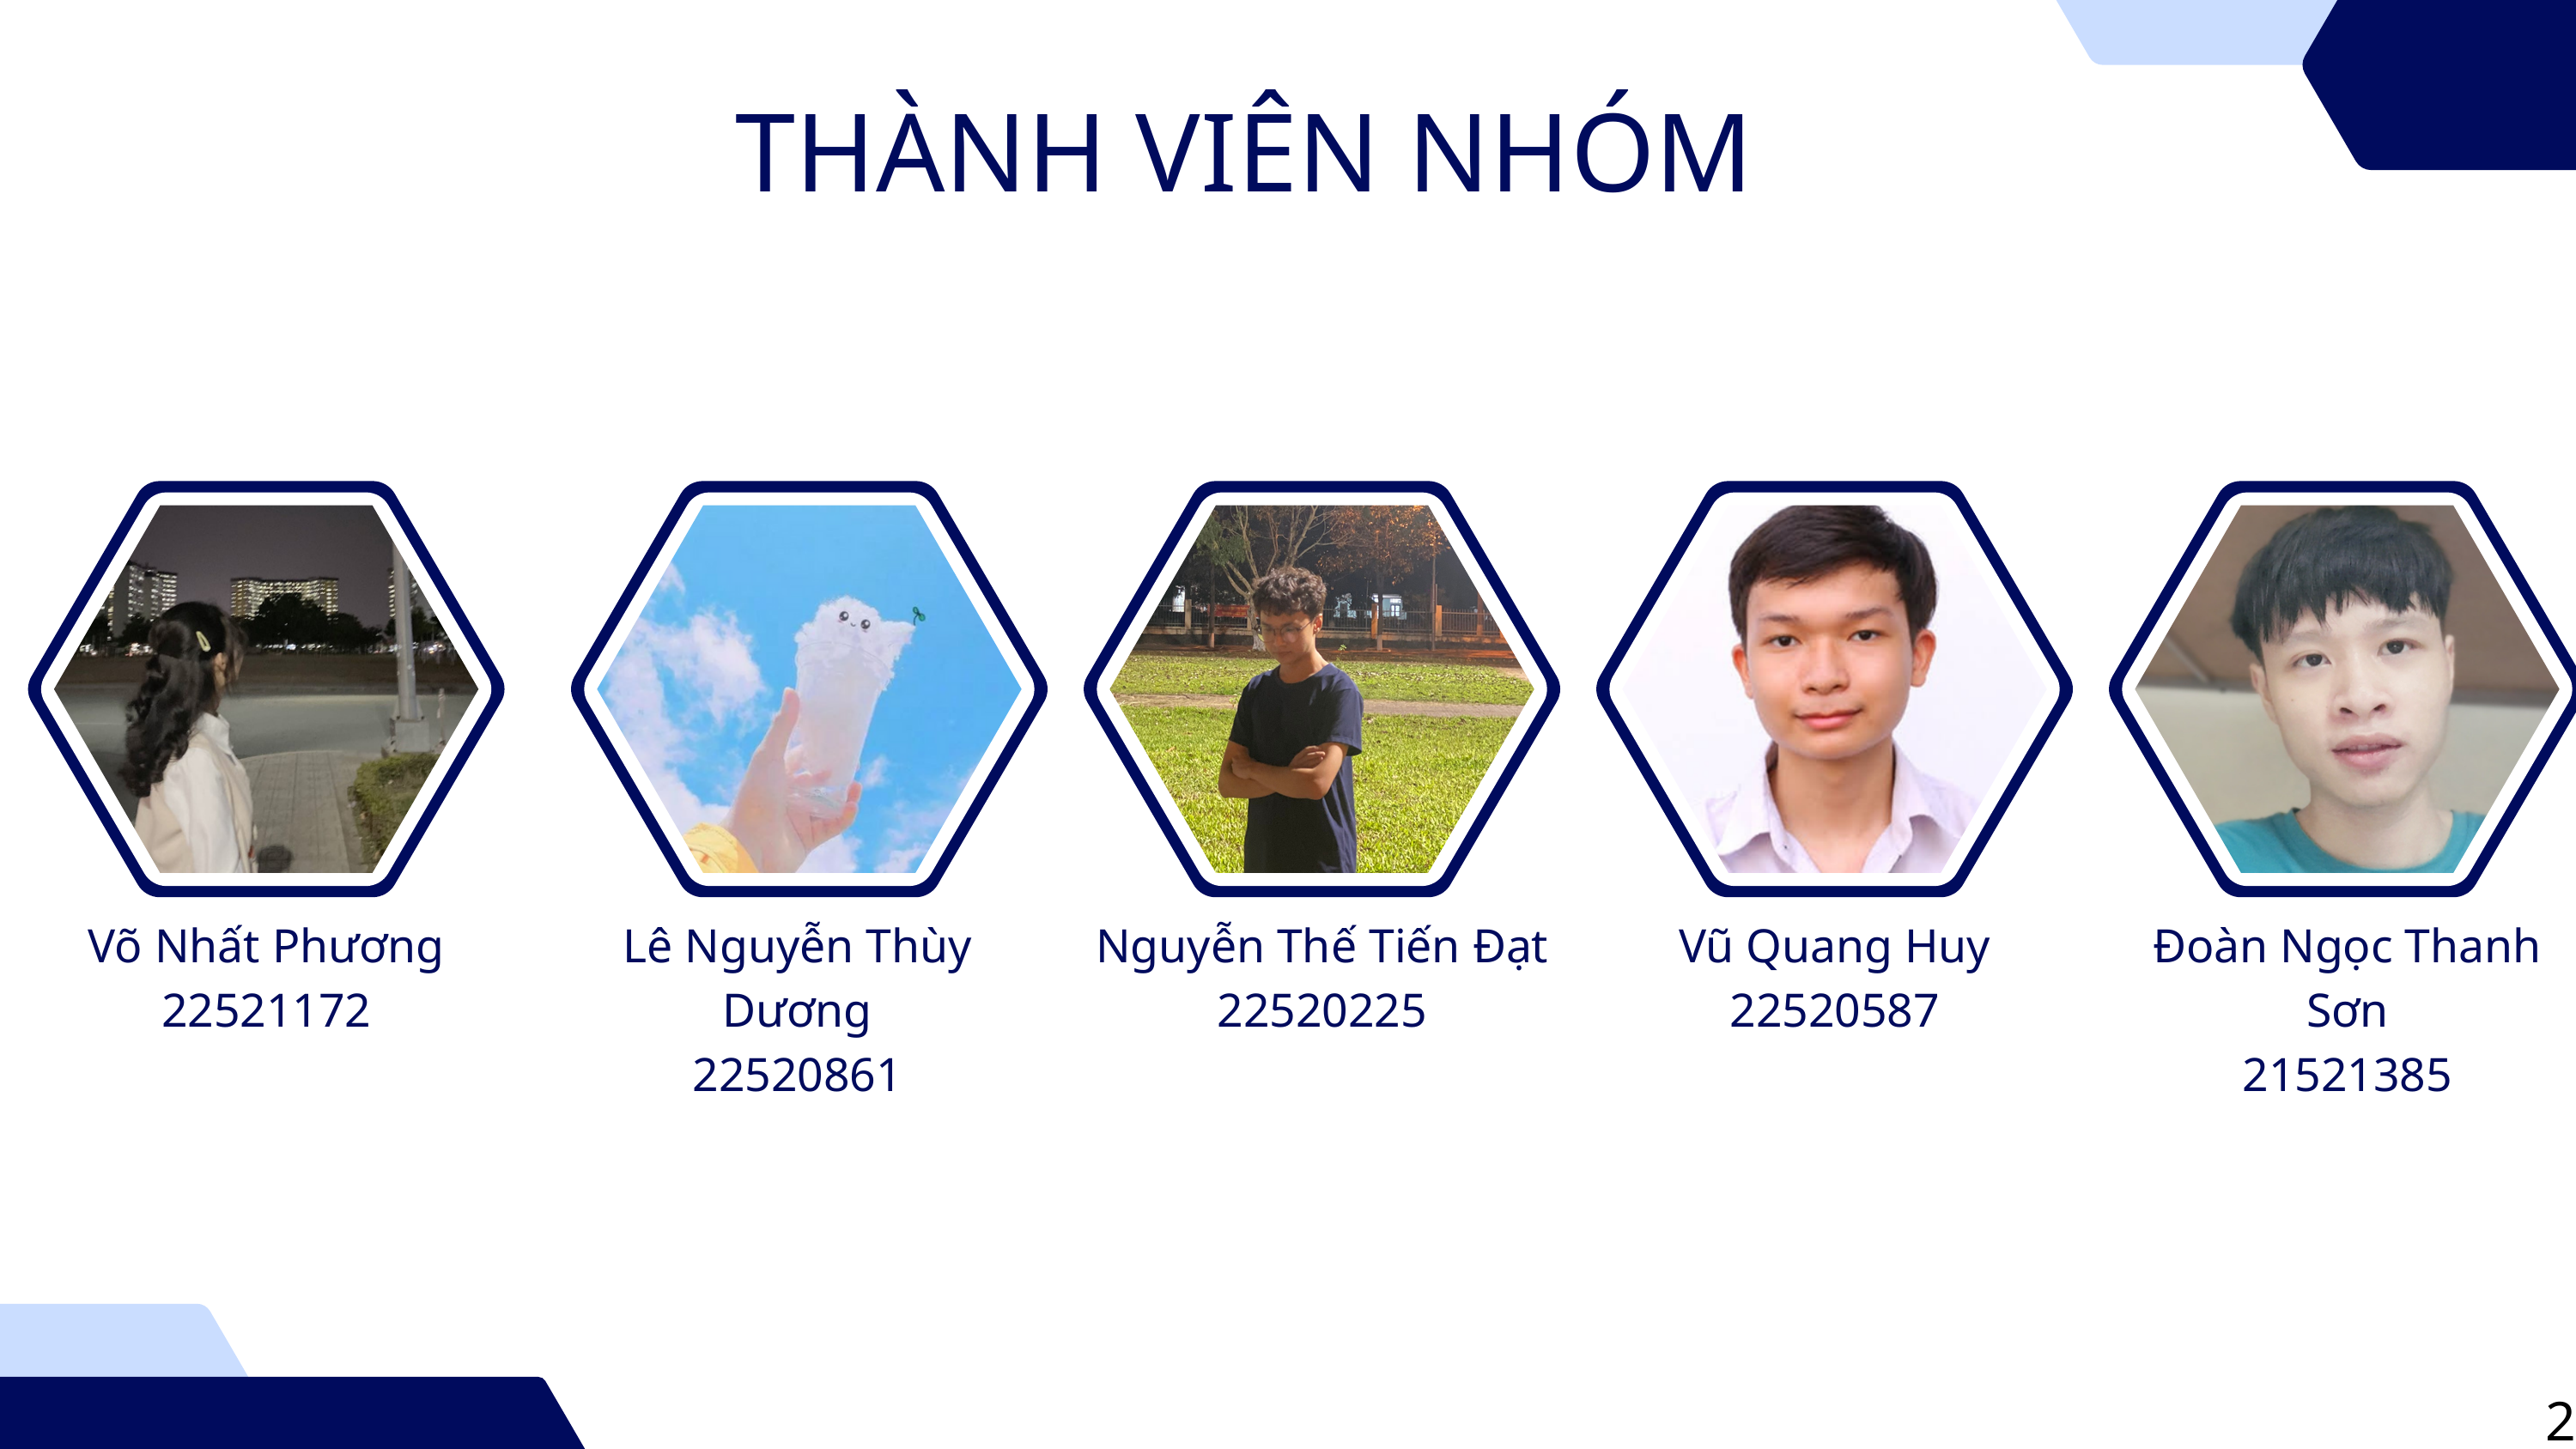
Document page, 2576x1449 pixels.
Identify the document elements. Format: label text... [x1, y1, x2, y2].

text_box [567, 481, 1052, 898]
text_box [23, 481, 509, 898]
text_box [37, 492, 496, 887]
text_box THÀNH VIÊN NHÓM [735, 62, 1909, 215]
text_box Lê Nguyễn Thùy Dương 22520861 [543, 906, 1052, 1100]
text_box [1622, 505, 2047, 874]
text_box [1605, 492, 2064, 887]
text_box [2004, 0, 2294, 65]
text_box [0, 1376, 605, 1449]
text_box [2105, 481, 2576, 898]
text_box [1592, 481, 2077, 898]
text_box 2 [2545, 1376, 2576, 1449]
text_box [1109, 505, 1534, 874]
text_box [1092, 492, 1552, 887]
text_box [53, 505, 479, 874]
text_box Đoàn Ngọc Thanh Sơn 21521385 [2117, 906, 2576, 1100]
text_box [1079, 481, 1564, 898]
text_box Võ Nhất Phương 22521172 [37, 906, 495, 1036]
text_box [2300, 0, 2576, 171]
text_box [2117, 492, 2576, 887]
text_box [2135, 505, 2560, 874]
text_box Nguyễn Thế Tiến Đạt 22520225 [1092, 906, 1552, 1036]
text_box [0, 1303, 295, 1375]
text_box Vũ Quang Huy 22520587 [1649, 906, 2020, 1036]
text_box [580, 492, 1039, 887]
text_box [597, 505, 1022, 874]
